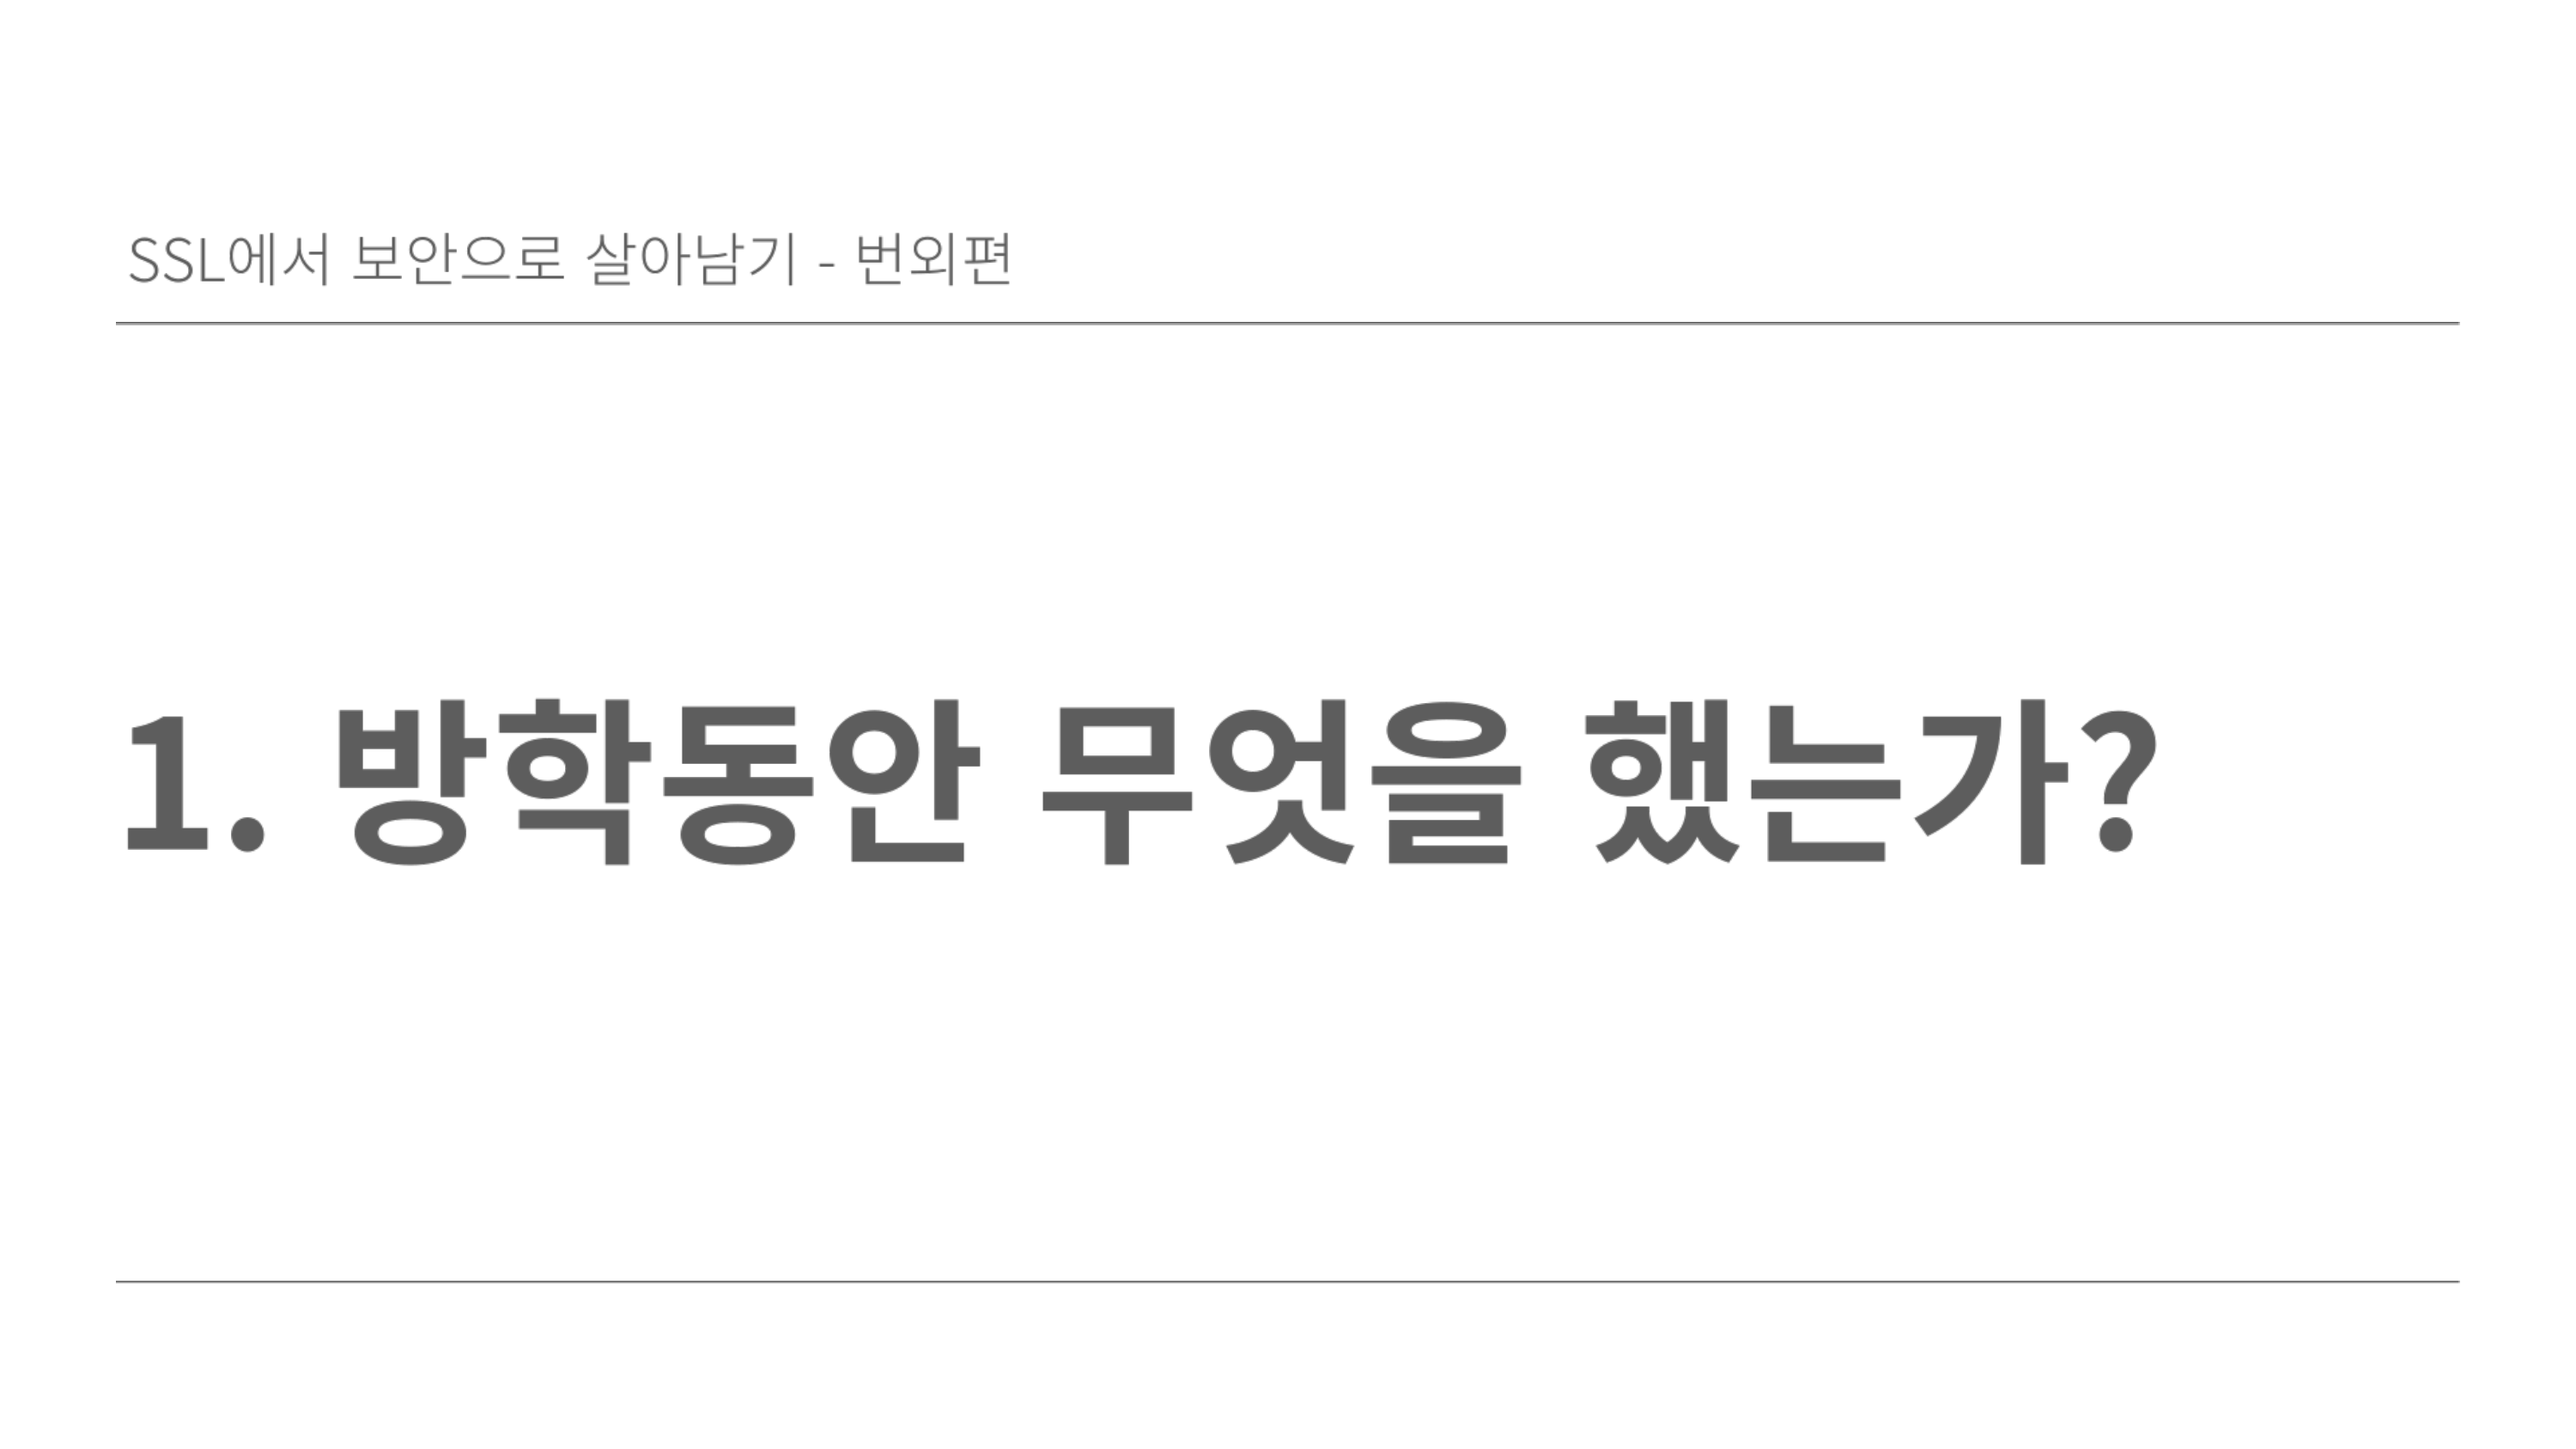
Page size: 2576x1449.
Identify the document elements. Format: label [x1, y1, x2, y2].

picture [46, 587, 2343, 1078]
text_box [1080, 322, 2460, 325]
picture [108, 196, 1076, 359]
text_box [116, 1280, 2460, 1283]
